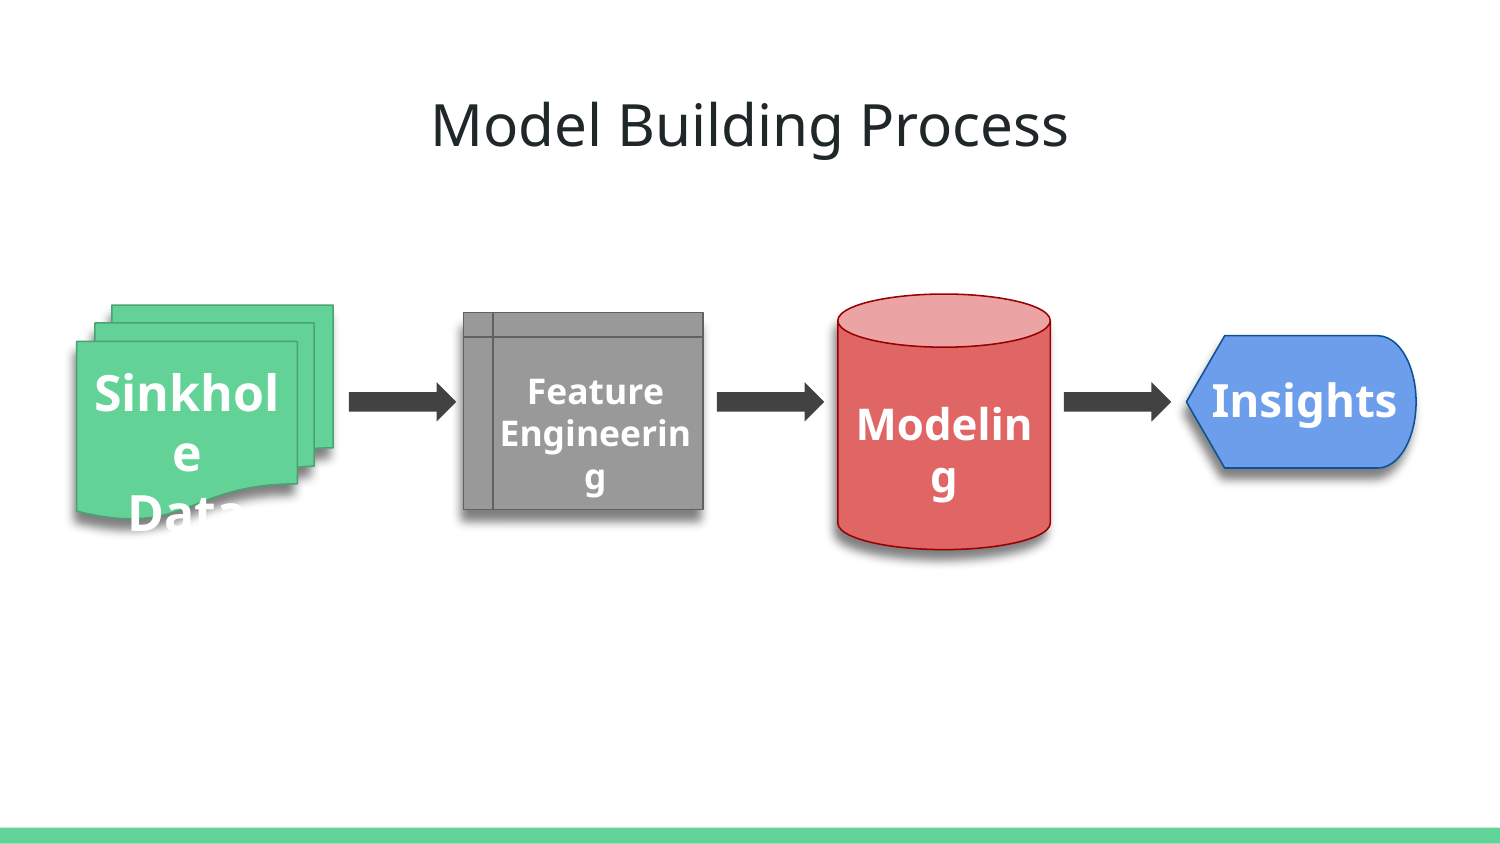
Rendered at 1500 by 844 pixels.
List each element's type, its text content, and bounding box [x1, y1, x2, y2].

title Model Building Process [51, 72, 1449, 167]
text_box [837, 294, 1051, 381]
text_box [716, 382, 825, 422]
text_box Insights [1176, 356, 1433, 447]
text_box Sinkhole Data [66, 346, 307, 528]
text_box [76, 305, 334, 467]
text_box [1063, 382, 1172, 422]
text_box [1212, 447, 1406, 469]
text_box Feature Engineering [480, 353, 710, 512]
text_box Modeling [829, 381, 1059, 463]
text_box [463, 312, 704, 510]
text_box [1212, 335, 1406, 356]
text_box [837, 463, 1051, 550]
text_box [348, 382, 457, 422]
